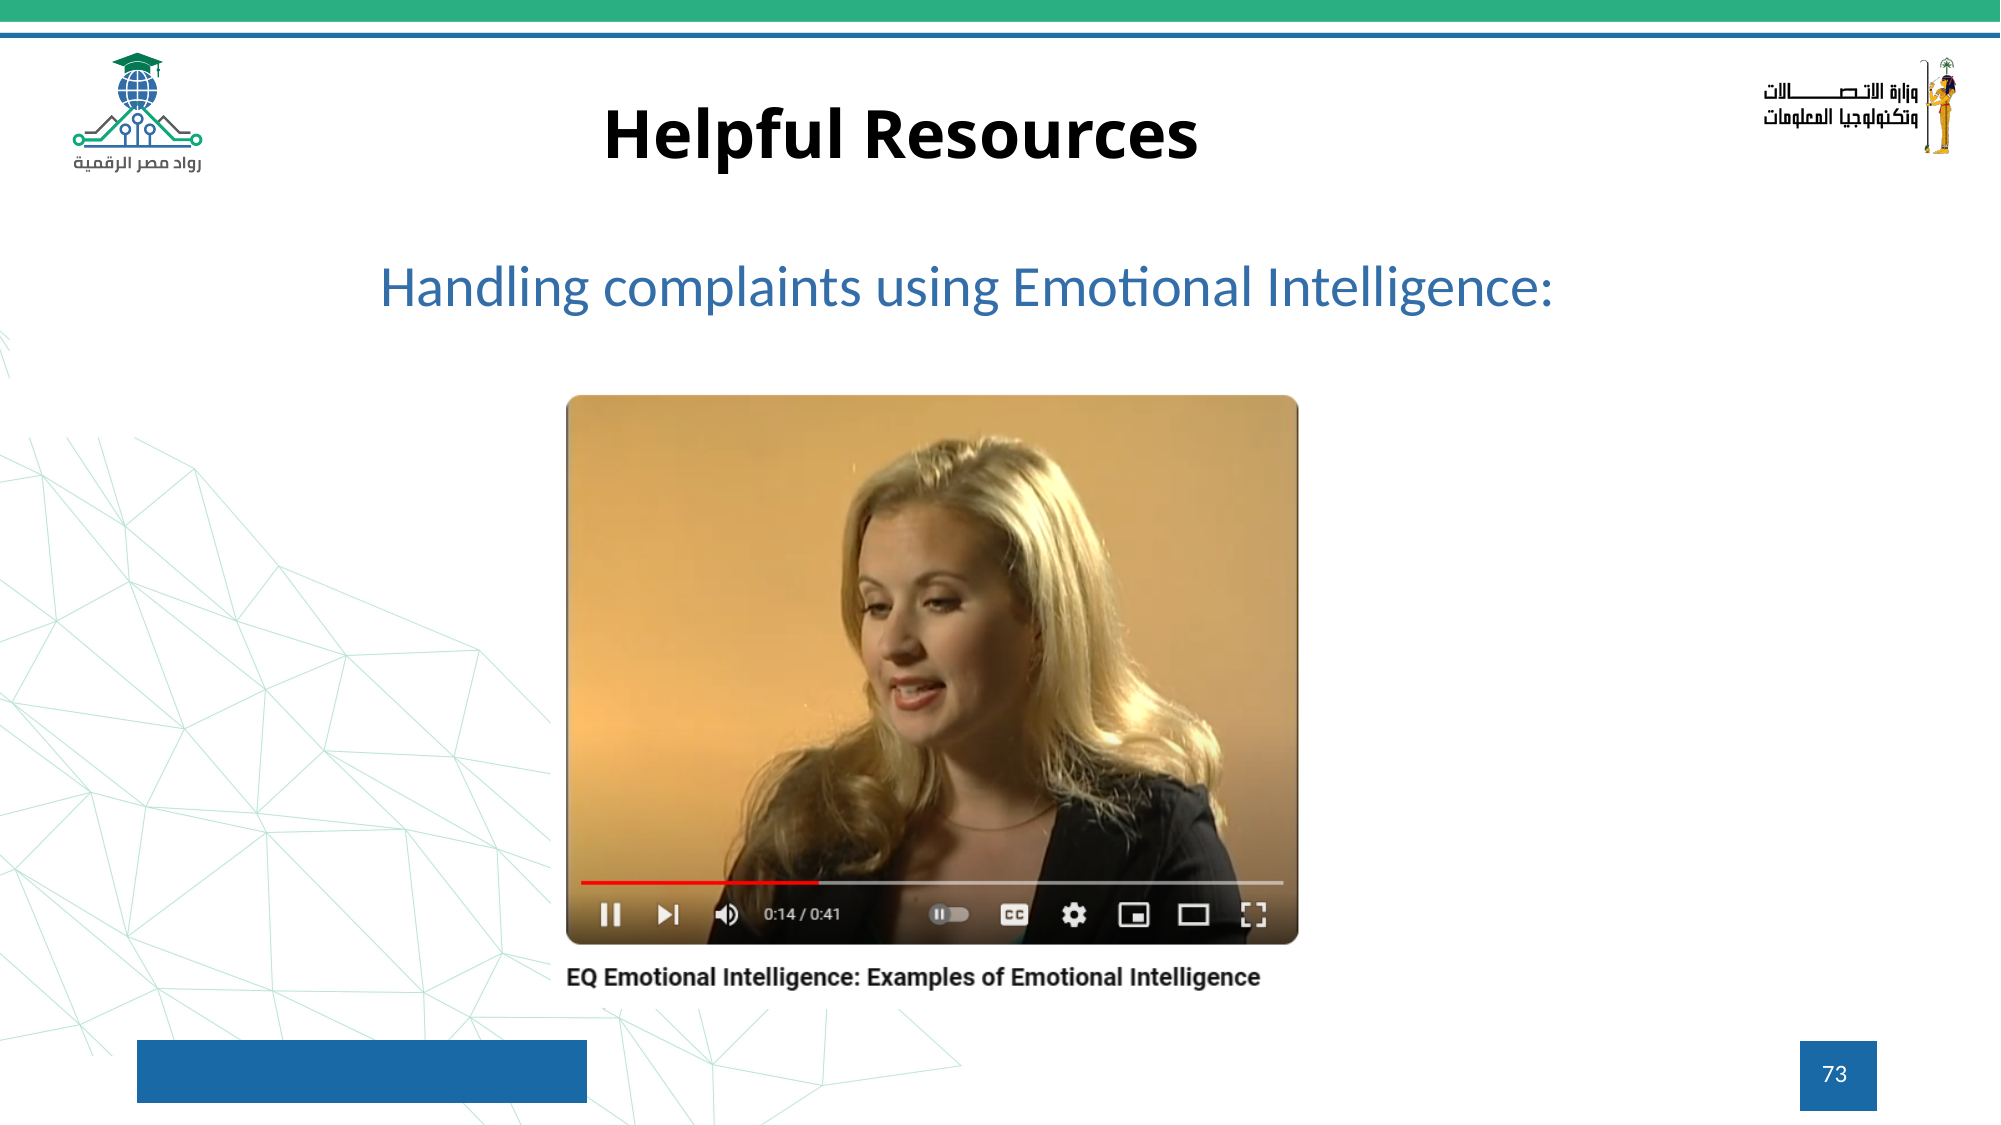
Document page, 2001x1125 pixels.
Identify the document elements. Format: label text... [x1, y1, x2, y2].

list Handling complaints using Emotional Intelligence: [0, 248, 1936, 915]
title Helpful Resources [39, 28, 1765, 246]
picture [0, 0, 2000, 1125]
slide_number 73 [1412, 1042, 1863, 1103]
